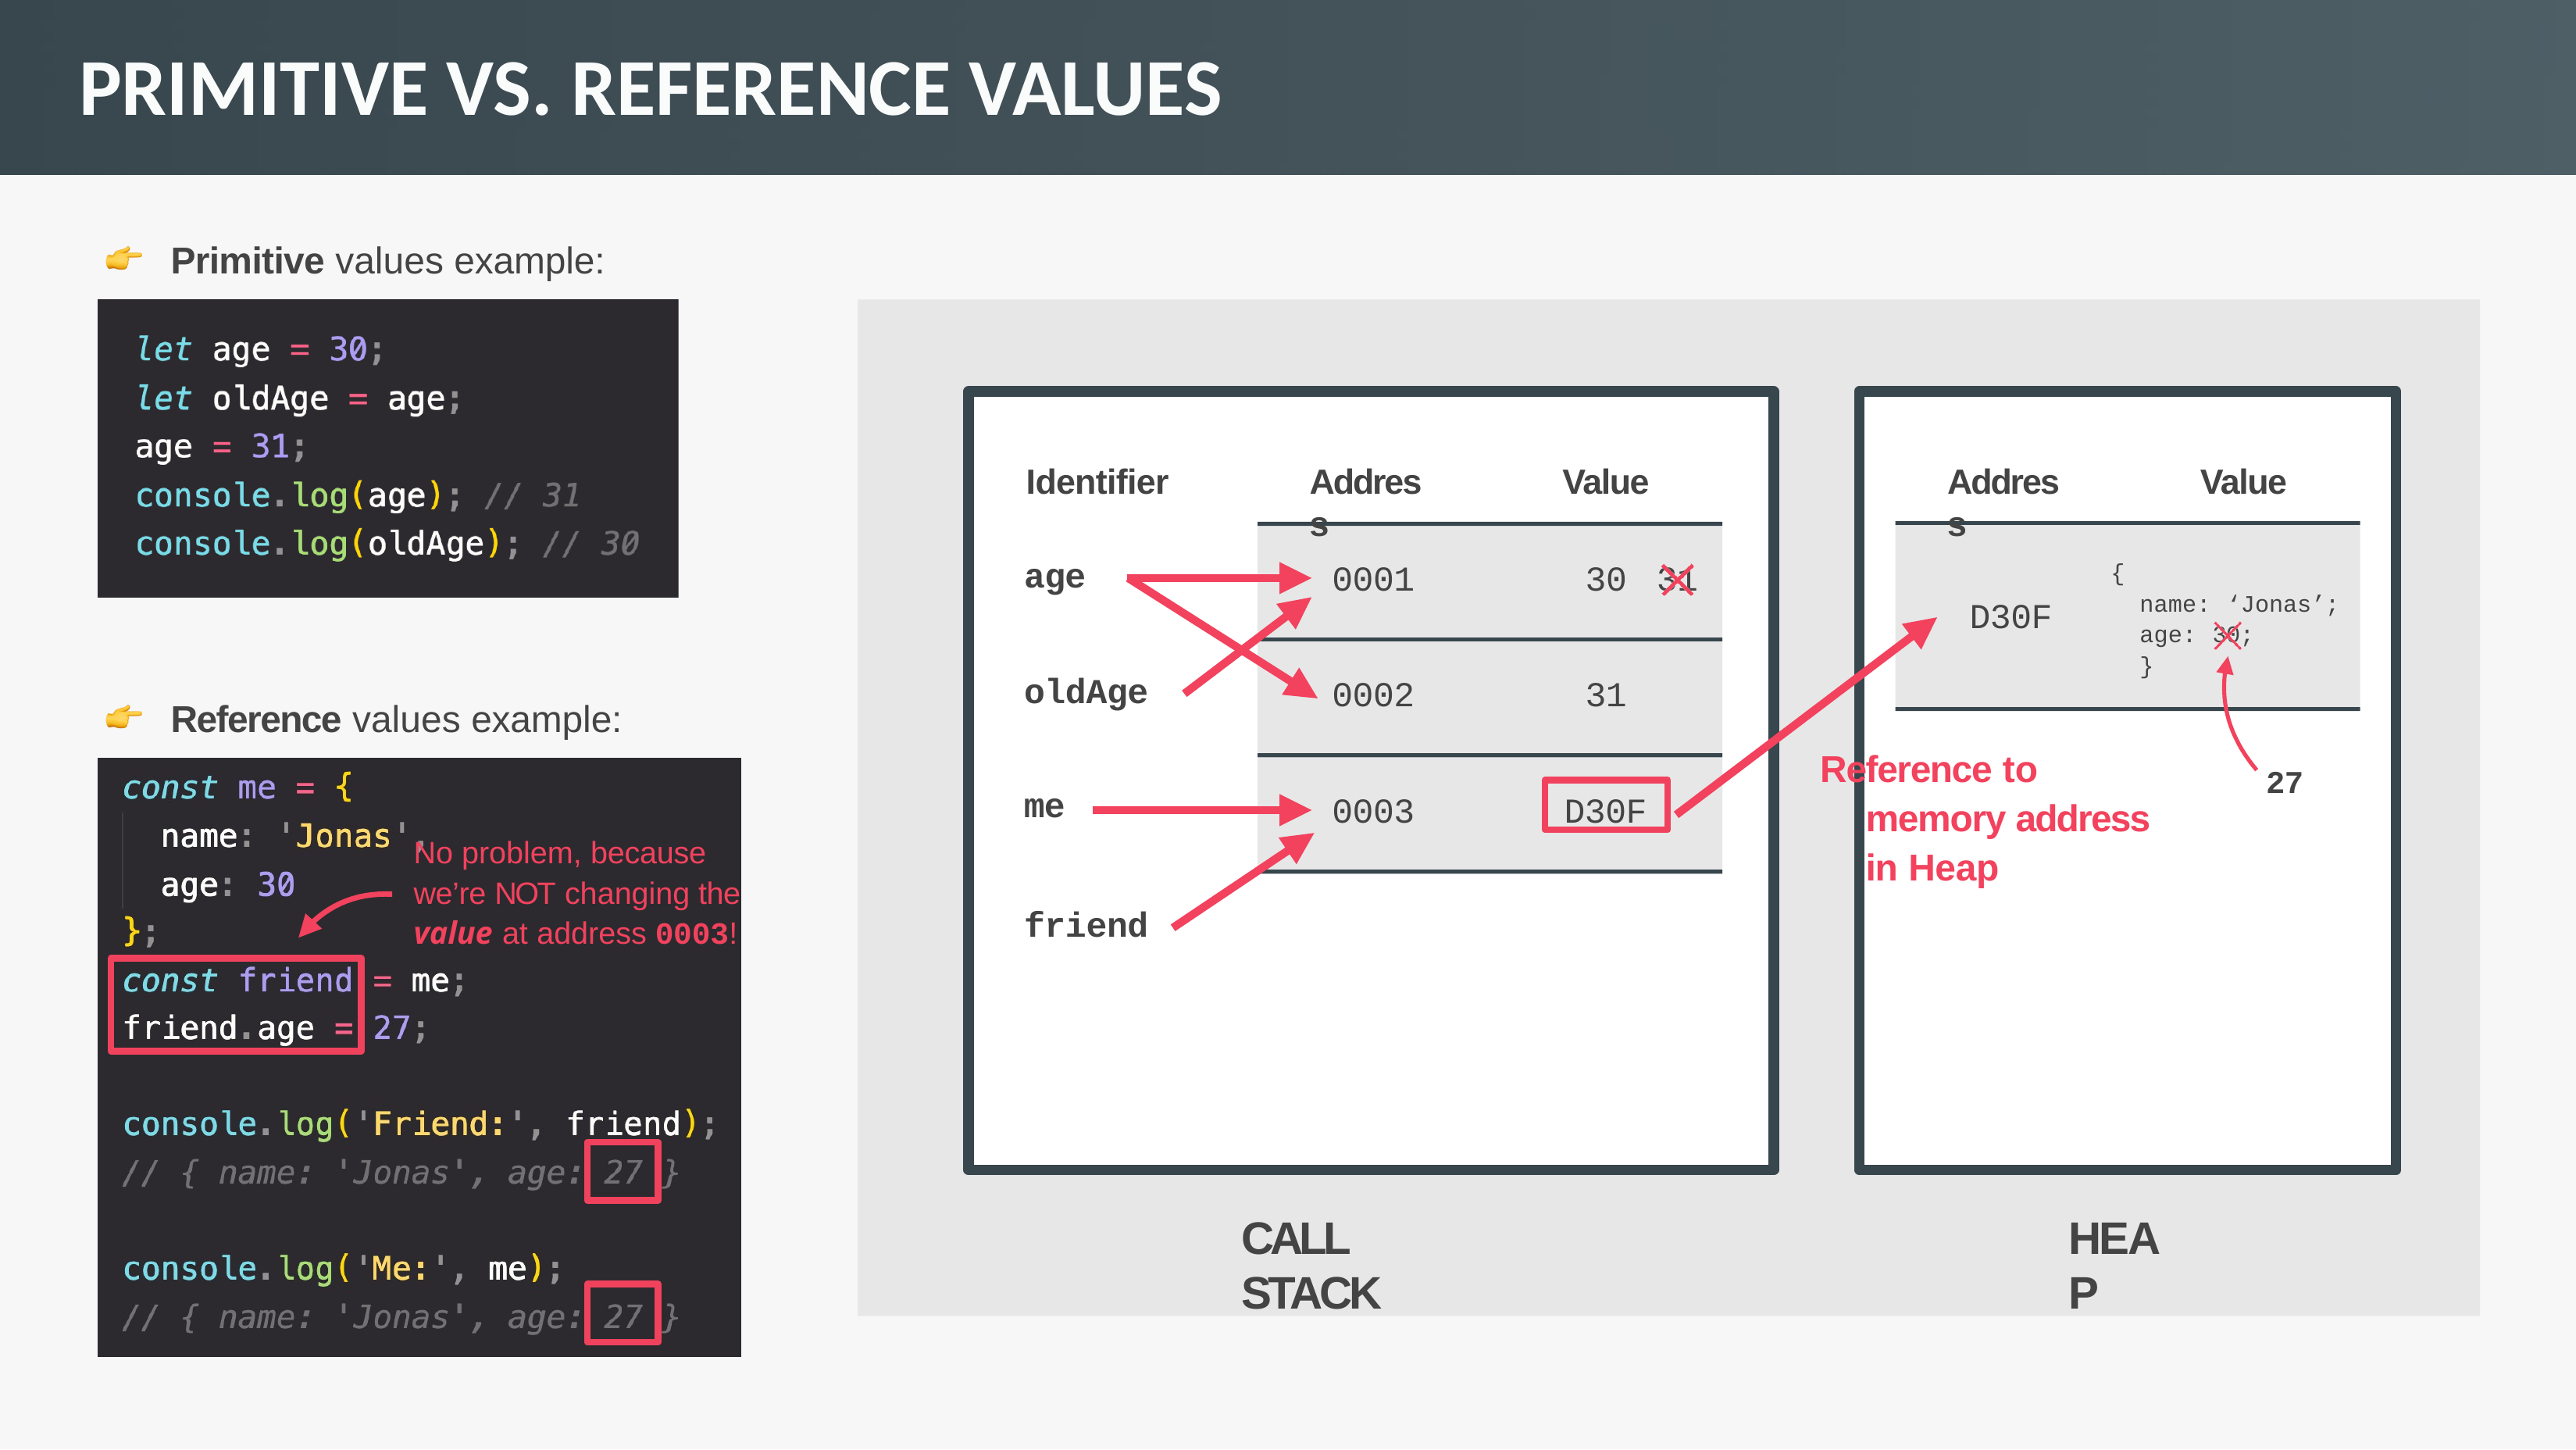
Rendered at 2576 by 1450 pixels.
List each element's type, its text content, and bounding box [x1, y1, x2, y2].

picture [1661, 563, 1694, 596]
picture [98, 299, 679, 598]
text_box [1322, 757, 1723, 874]
text_box Reference values example: [169, 693, 626, 740]
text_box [1322, 641, 1668, 756]
text_box Primitive values example: [169, 234, 608, 281]
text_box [857, 299, 2481, 1316]
picture [0, 0, 2576, 175]
picture [105, 698, 142, 734]
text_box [1089, 561, 1318, 933]
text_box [2214, 621, 2260, 773]
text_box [1257, 520, 2360, 712]
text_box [1257, 385, 2402, 1176]
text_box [98, 758, 741, 1357]
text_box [107, 954, 662, 1346]
title PRIMITIVE VS. REFERENCE VALUES [77, 184, 1440, 277]
picture [105, 238, 142, 276]
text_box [1672, 616, 1938, 820]
